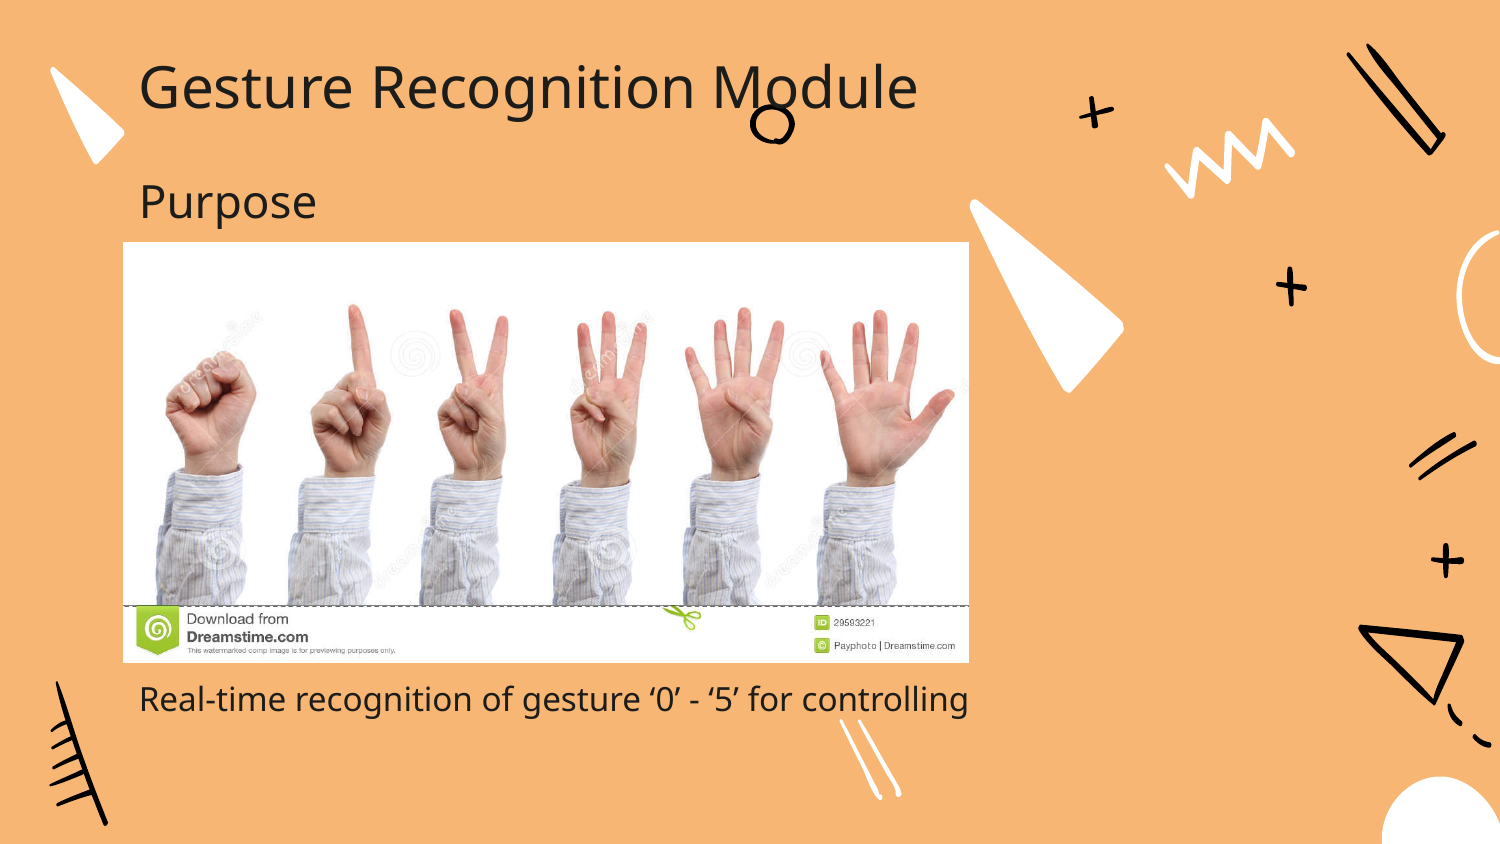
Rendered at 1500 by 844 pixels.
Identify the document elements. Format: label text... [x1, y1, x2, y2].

title Purpose [123, 145, 1305, 243]
title Real-time recognition of gesture ‘0’ - ‘5’ for controlling [123, 675, 1486, 733]
title Gesture Recognition Module [123, 33, 1009, 136]
picture [123, 242, 969, 664]
